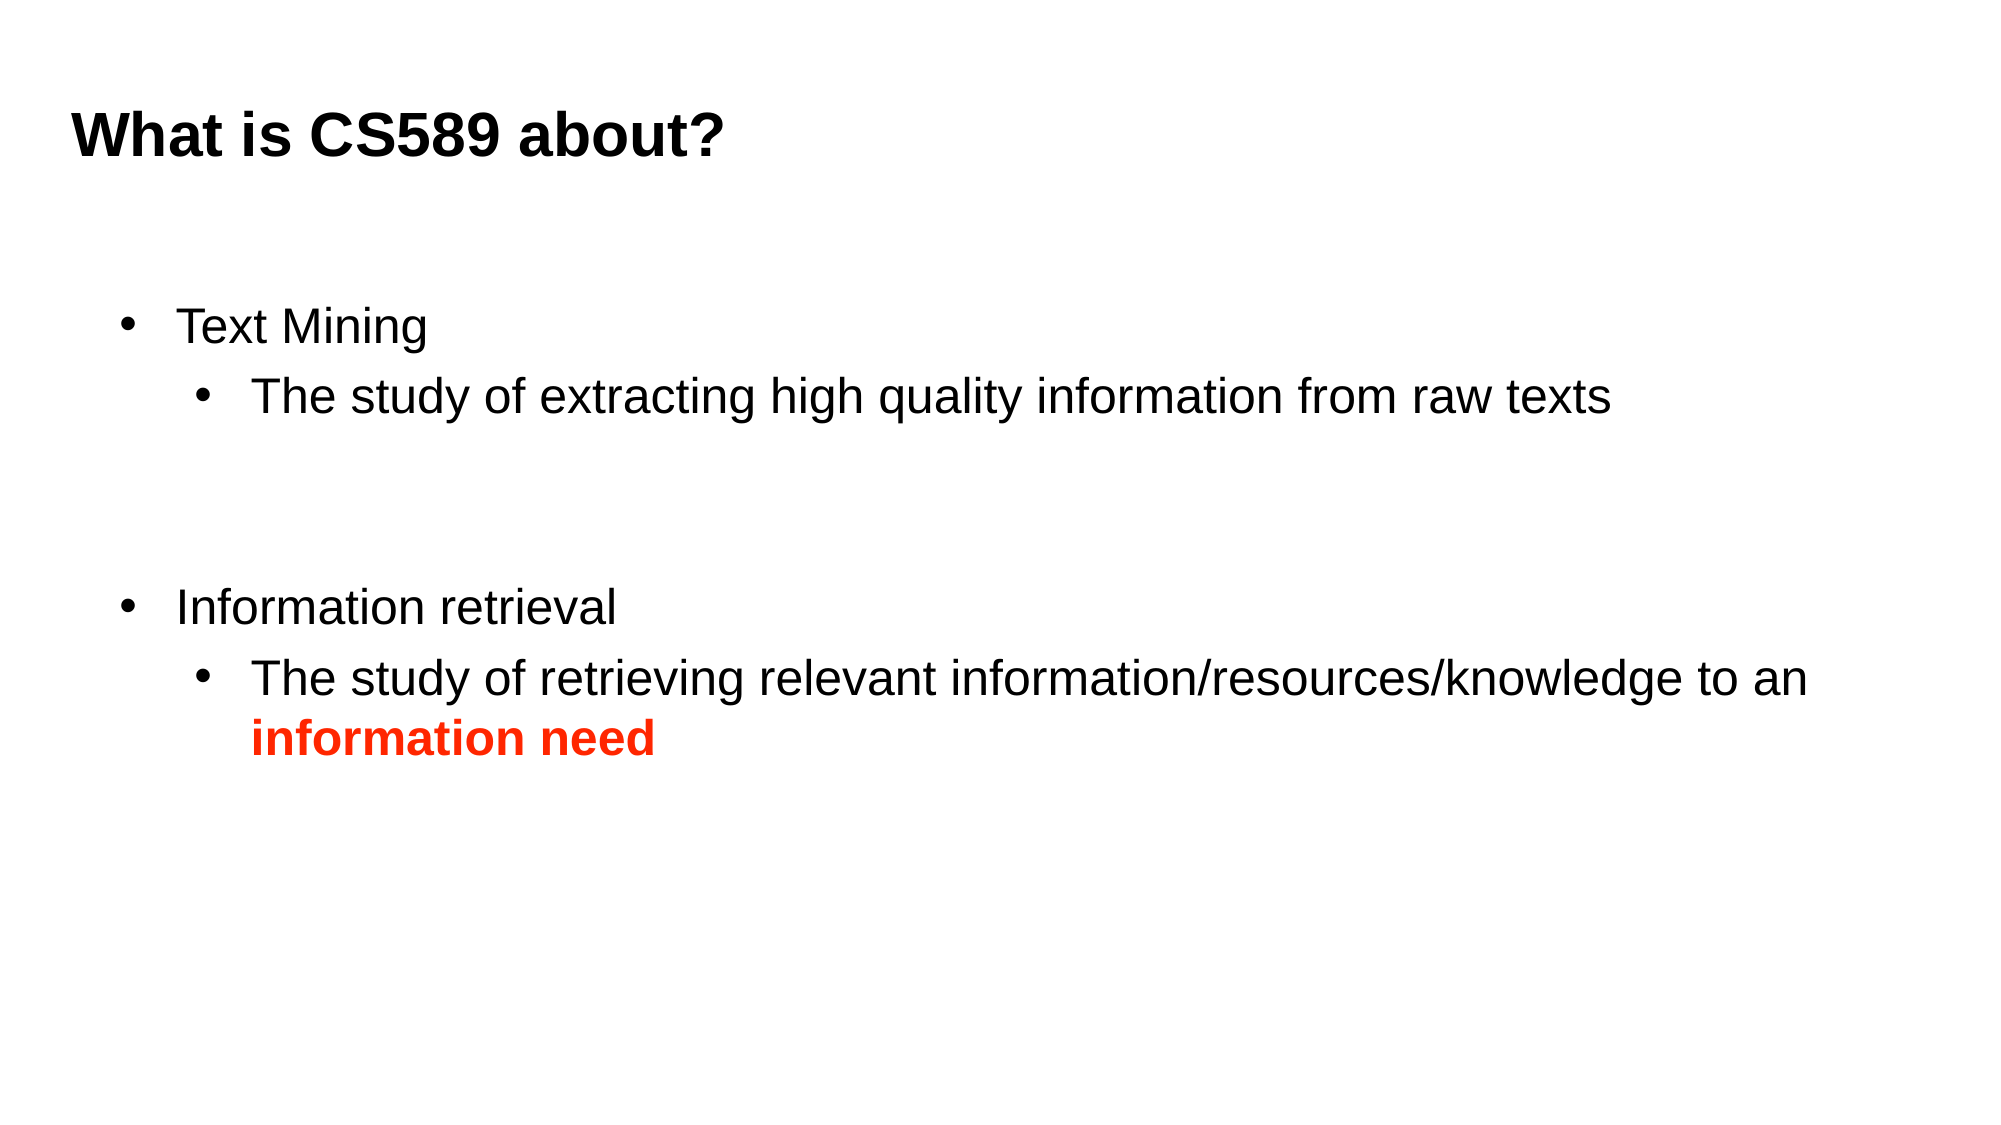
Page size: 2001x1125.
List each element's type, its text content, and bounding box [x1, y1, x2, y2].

list Text Mining The study of extracting high quality information from raw texts Information retrieval The study of retrieving relevant information/resources/knowledge to an information need [111, 285, 1889, 1125]
title What is CS589 about? [62, 86, 1795, 196]
